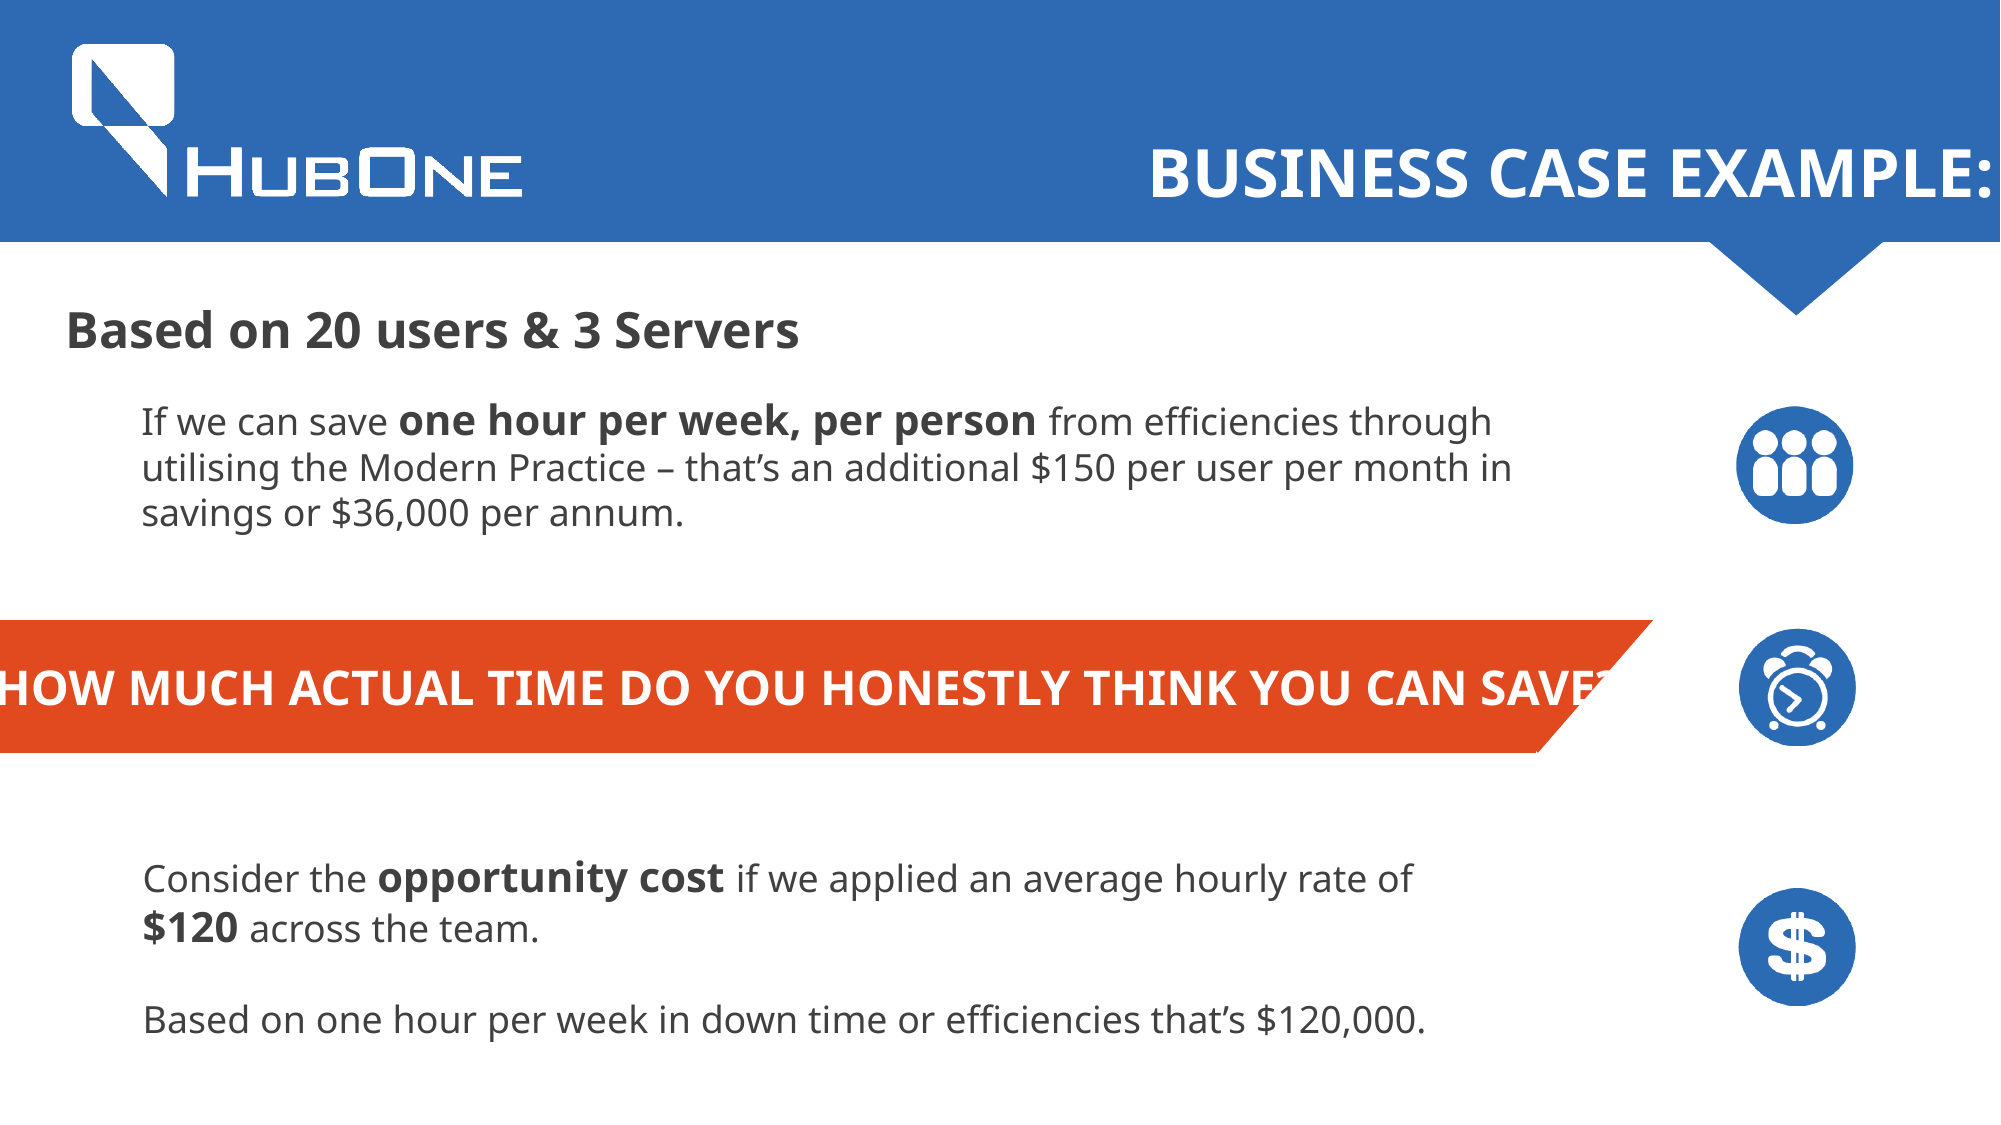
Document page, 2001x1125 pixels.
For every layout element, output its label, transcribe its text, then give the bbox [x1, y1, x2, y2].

text_box BUSINESS CASE EXAMPLE: [1132, 123, 2000, 218]
picture [1736, 887, 1857, 1006]
picture [1736, 405, 1857, 524]
picture [72, 44, 522, 197]
text_box [0, 723, 1566, 755]
text_box Based on 20 users & 3 Servers [50, 291, 815, 367]
text_box [1679, 218, 1913, 317]
picture [1736, 627, 1857, 746]
text_box [0, 619, 1656, 649]
text_box HOW MUCH ACTUAL TIME DO YOU HONESTLY THINK YOU CAN SAVE? [0, 649, 1636, 723]
text_box If we can save one hour per week, per person from efficiencies through utilising the Modern Practice – that’s an additional $150 per user per month in savings or $36,000 per annum. [126, 386, 1553, 542]
text_box Consider the opportunity cost if we applied an average hourly rate of $120 across the team. Based on one hour per week in down time or efficiencies that’s $120,000. [127, 843, 1445, 1049]
text_box [0, 0, 2000, 243]
